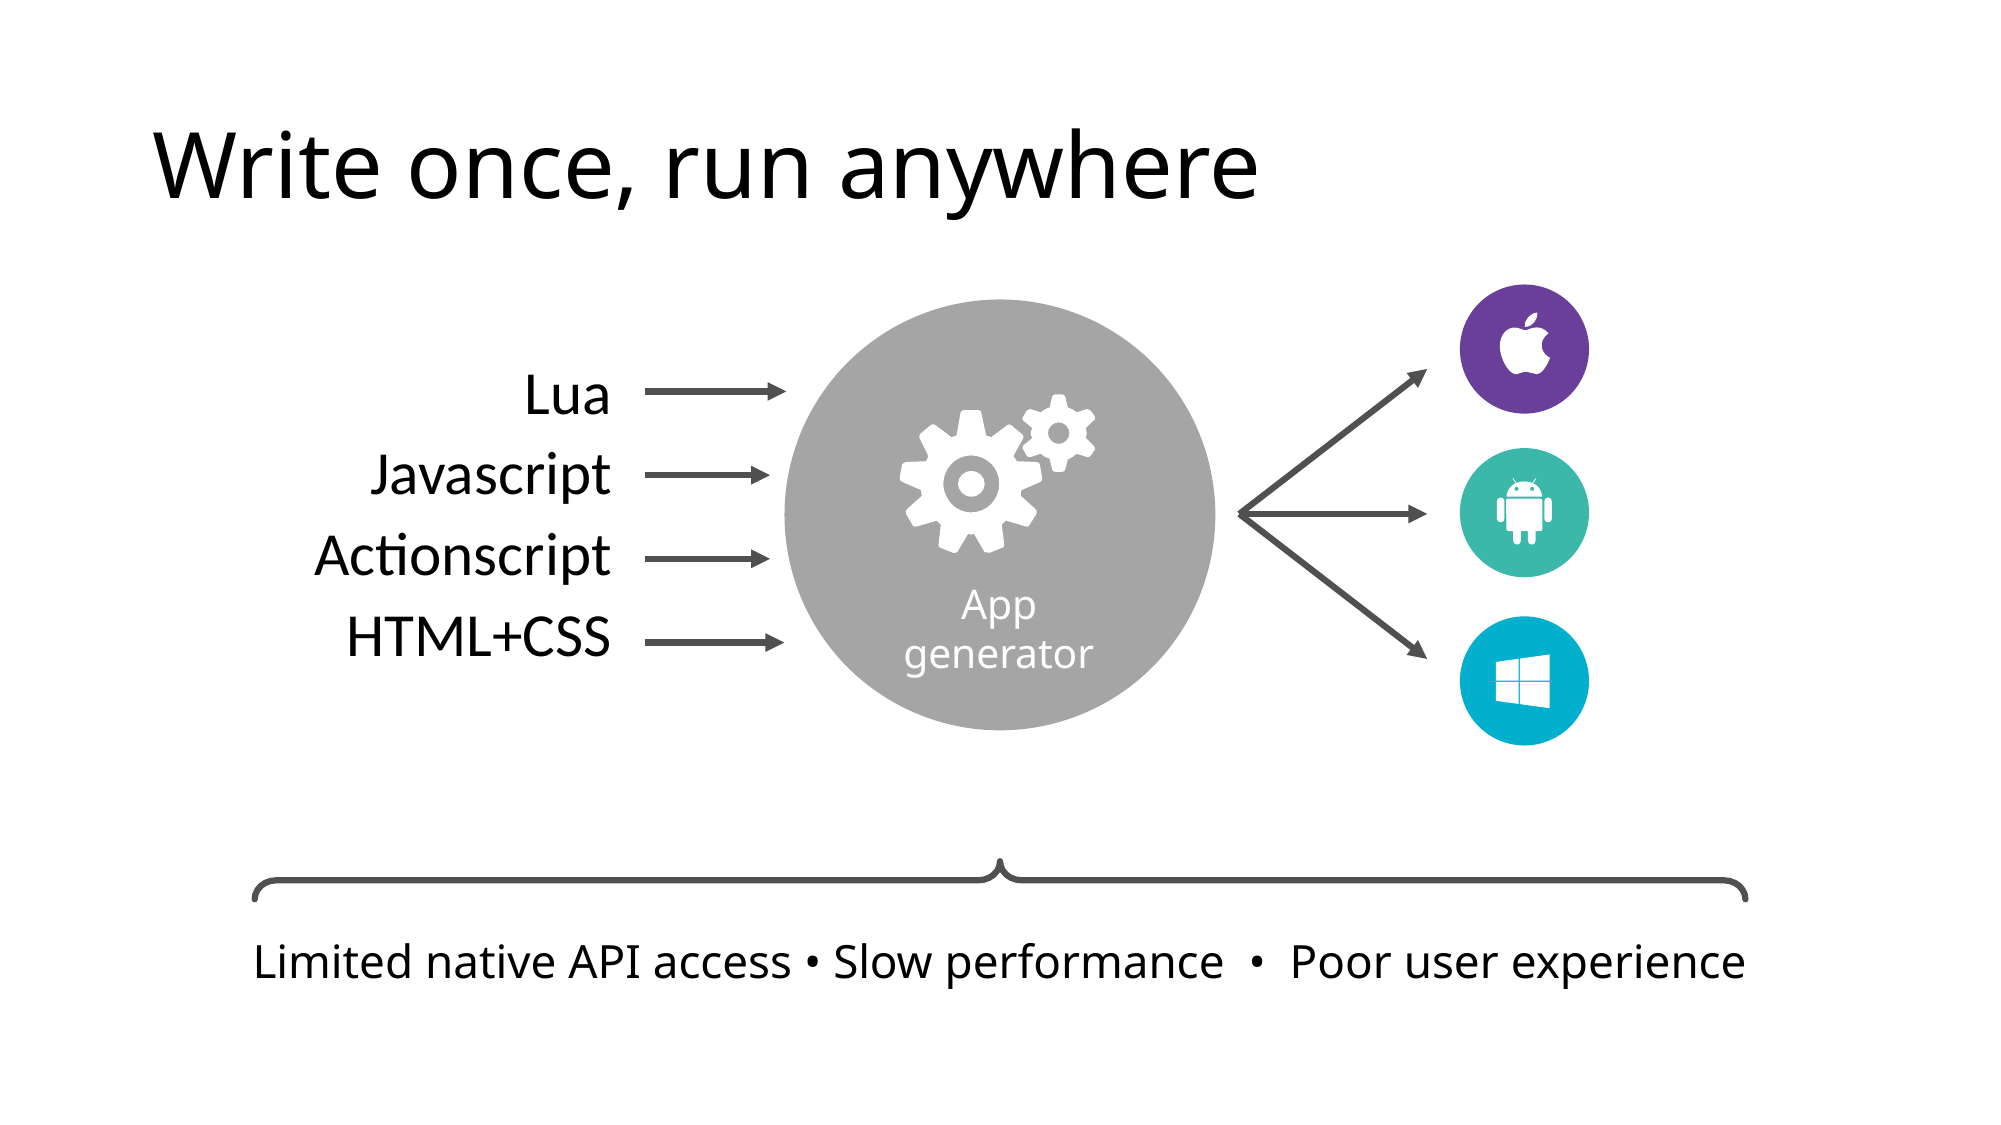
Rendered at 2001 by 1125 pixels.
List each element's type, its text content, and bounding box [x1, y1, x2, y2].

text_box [1459, 616, 1590, 746]
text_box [1239, 368, 1428, 659]
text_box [784, 299, 1216, 731]
text_box Limited native API access • Slow performance • Poor user experience [68, 909, 1932, 1012]
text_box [1459, 284, 1590, 414]
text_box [1459, 448, 1590, 578]
title Write once, run anywhere [137, 59, 1863, 278]
text_box Lua Javascript Actionscript HTML+CSS [197, 322, 642, 693]
text_box [254, 860, 1746, 900]
